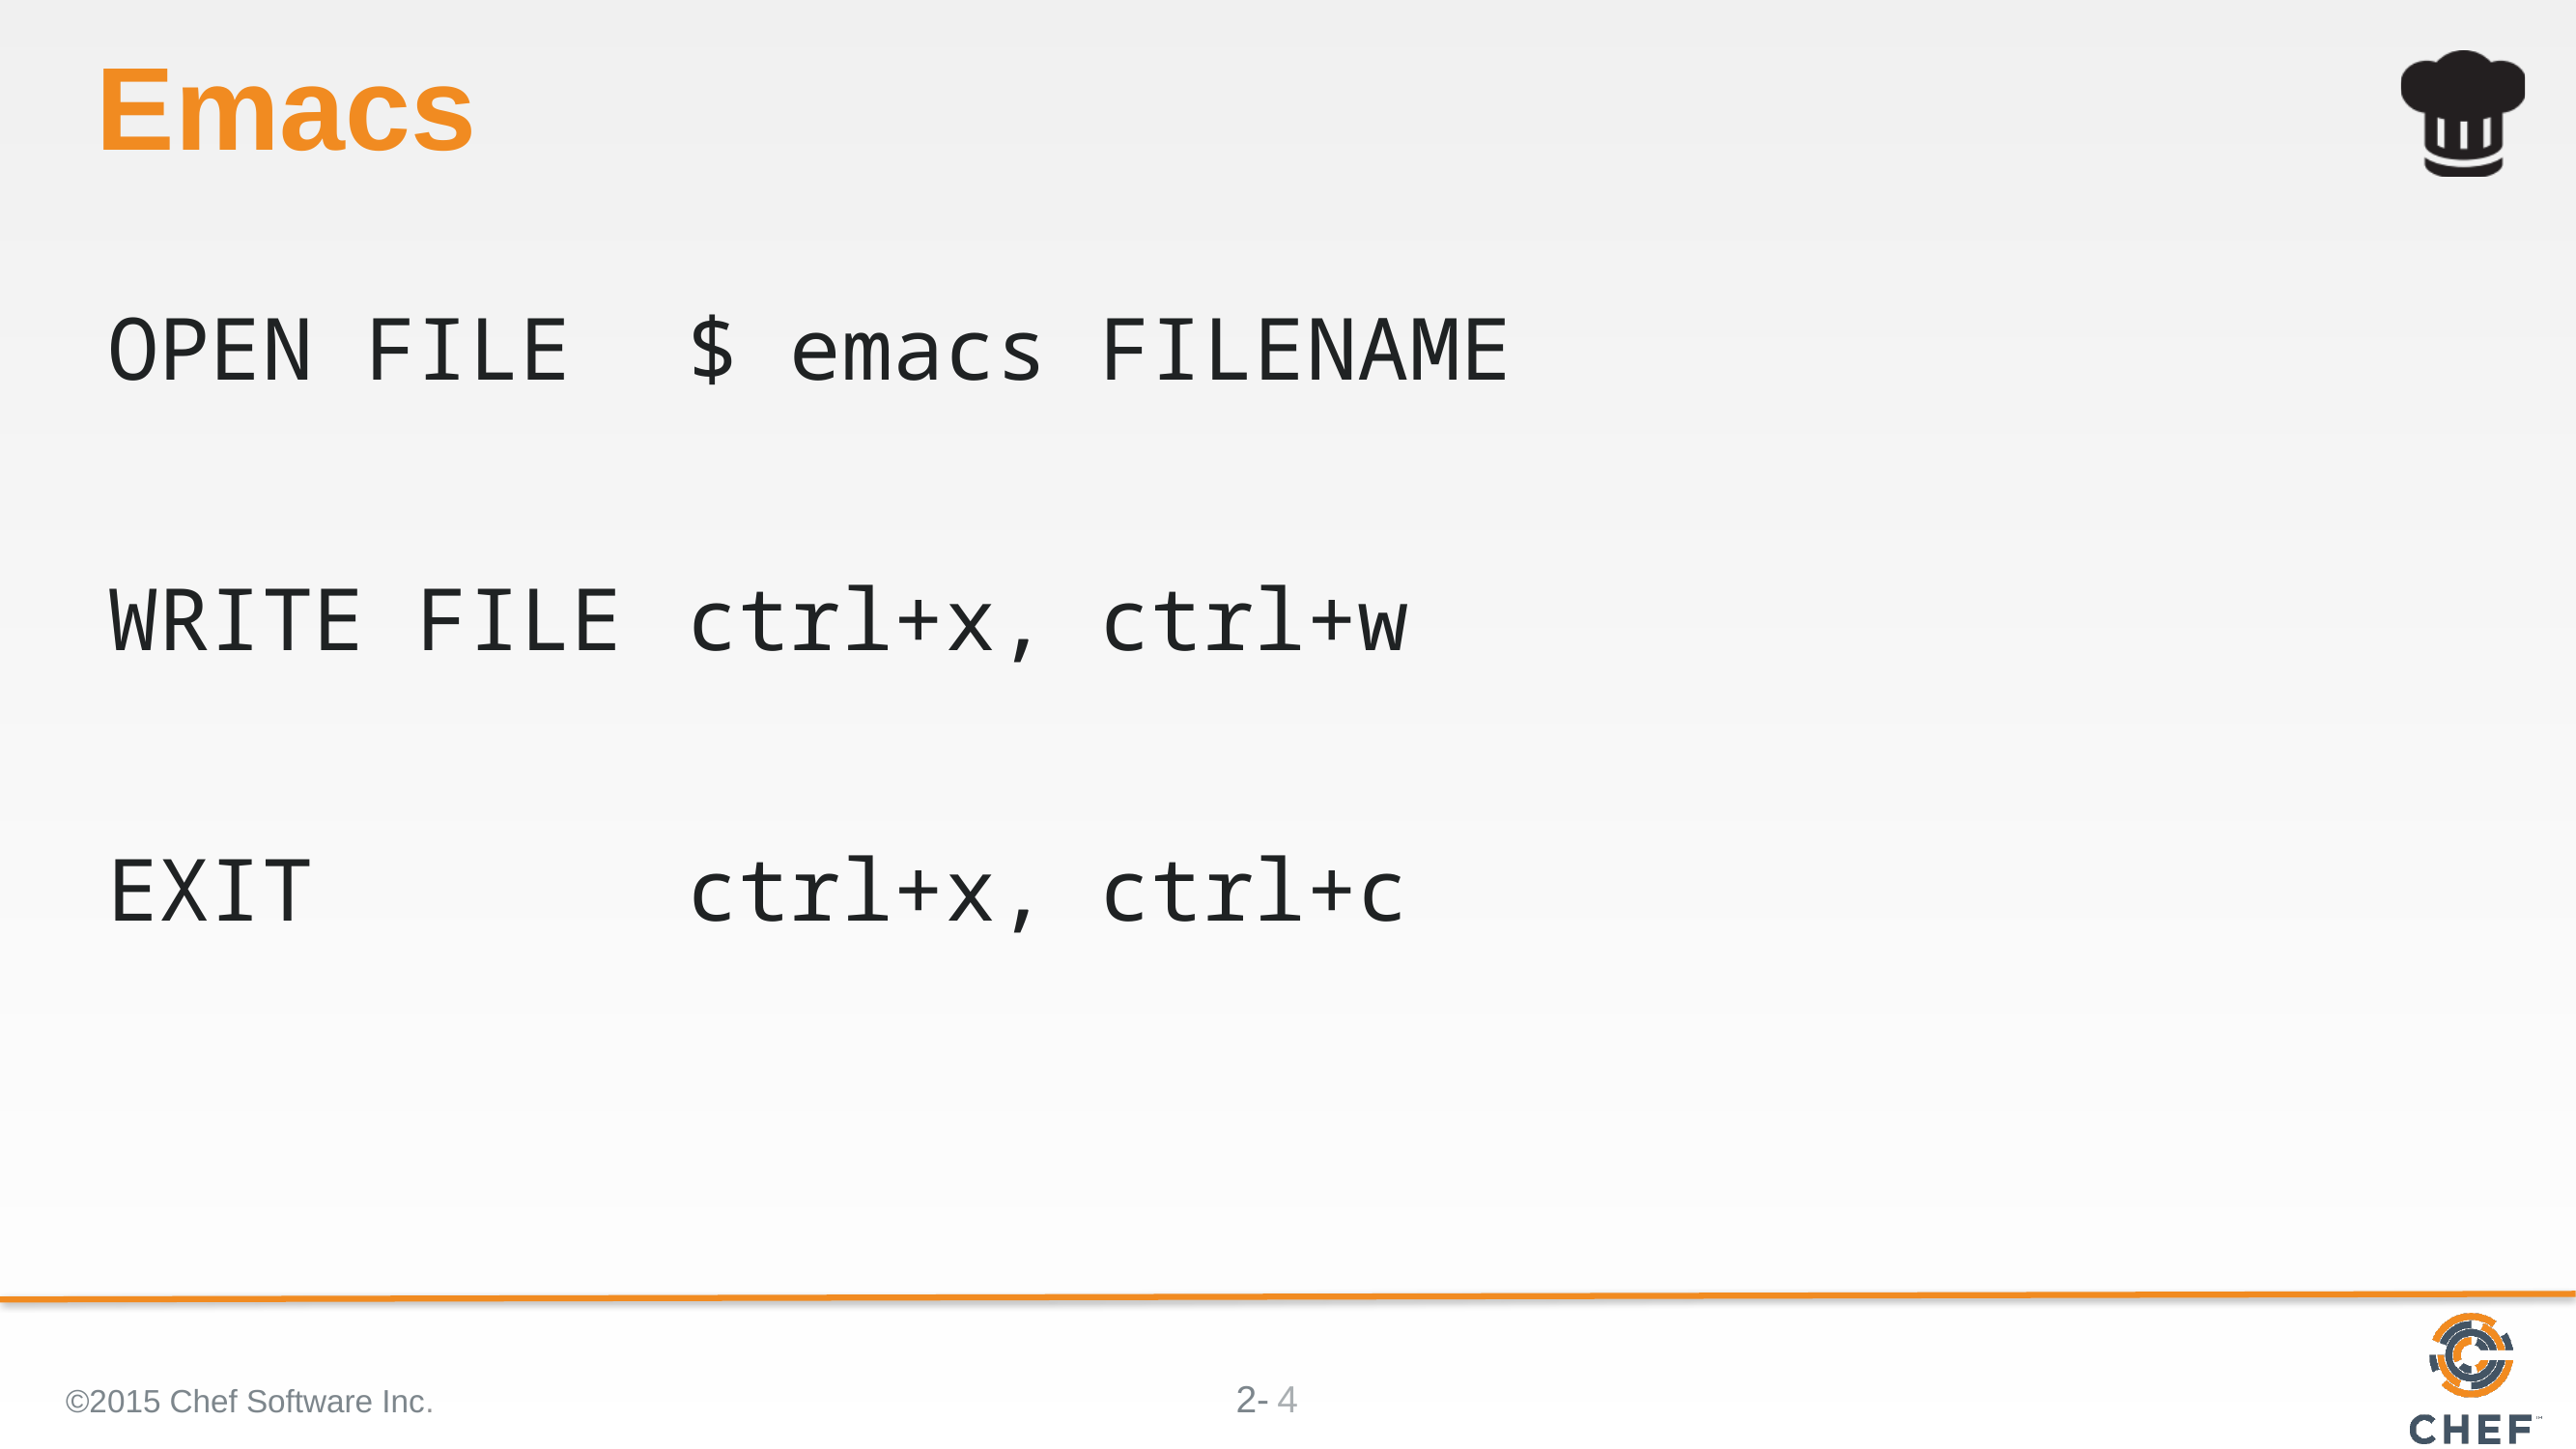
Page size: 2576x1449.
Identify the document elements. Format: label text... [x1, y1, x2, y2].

picture [2399, 1297, 2550, 1449]
list OPEN FILE $ emacs FILENAME WRITE FILE ctrl+x, ctrl+w EXIT ctrl+x, ctrl+c [107, 294, 2469, 1142]
footer ©2015 Chef Software Inc. [51, 1359, 952, 1440]
title Emacs [96, 48, 2463, 180]
slide_number 4 [998, 1359, 1578, 1437]
